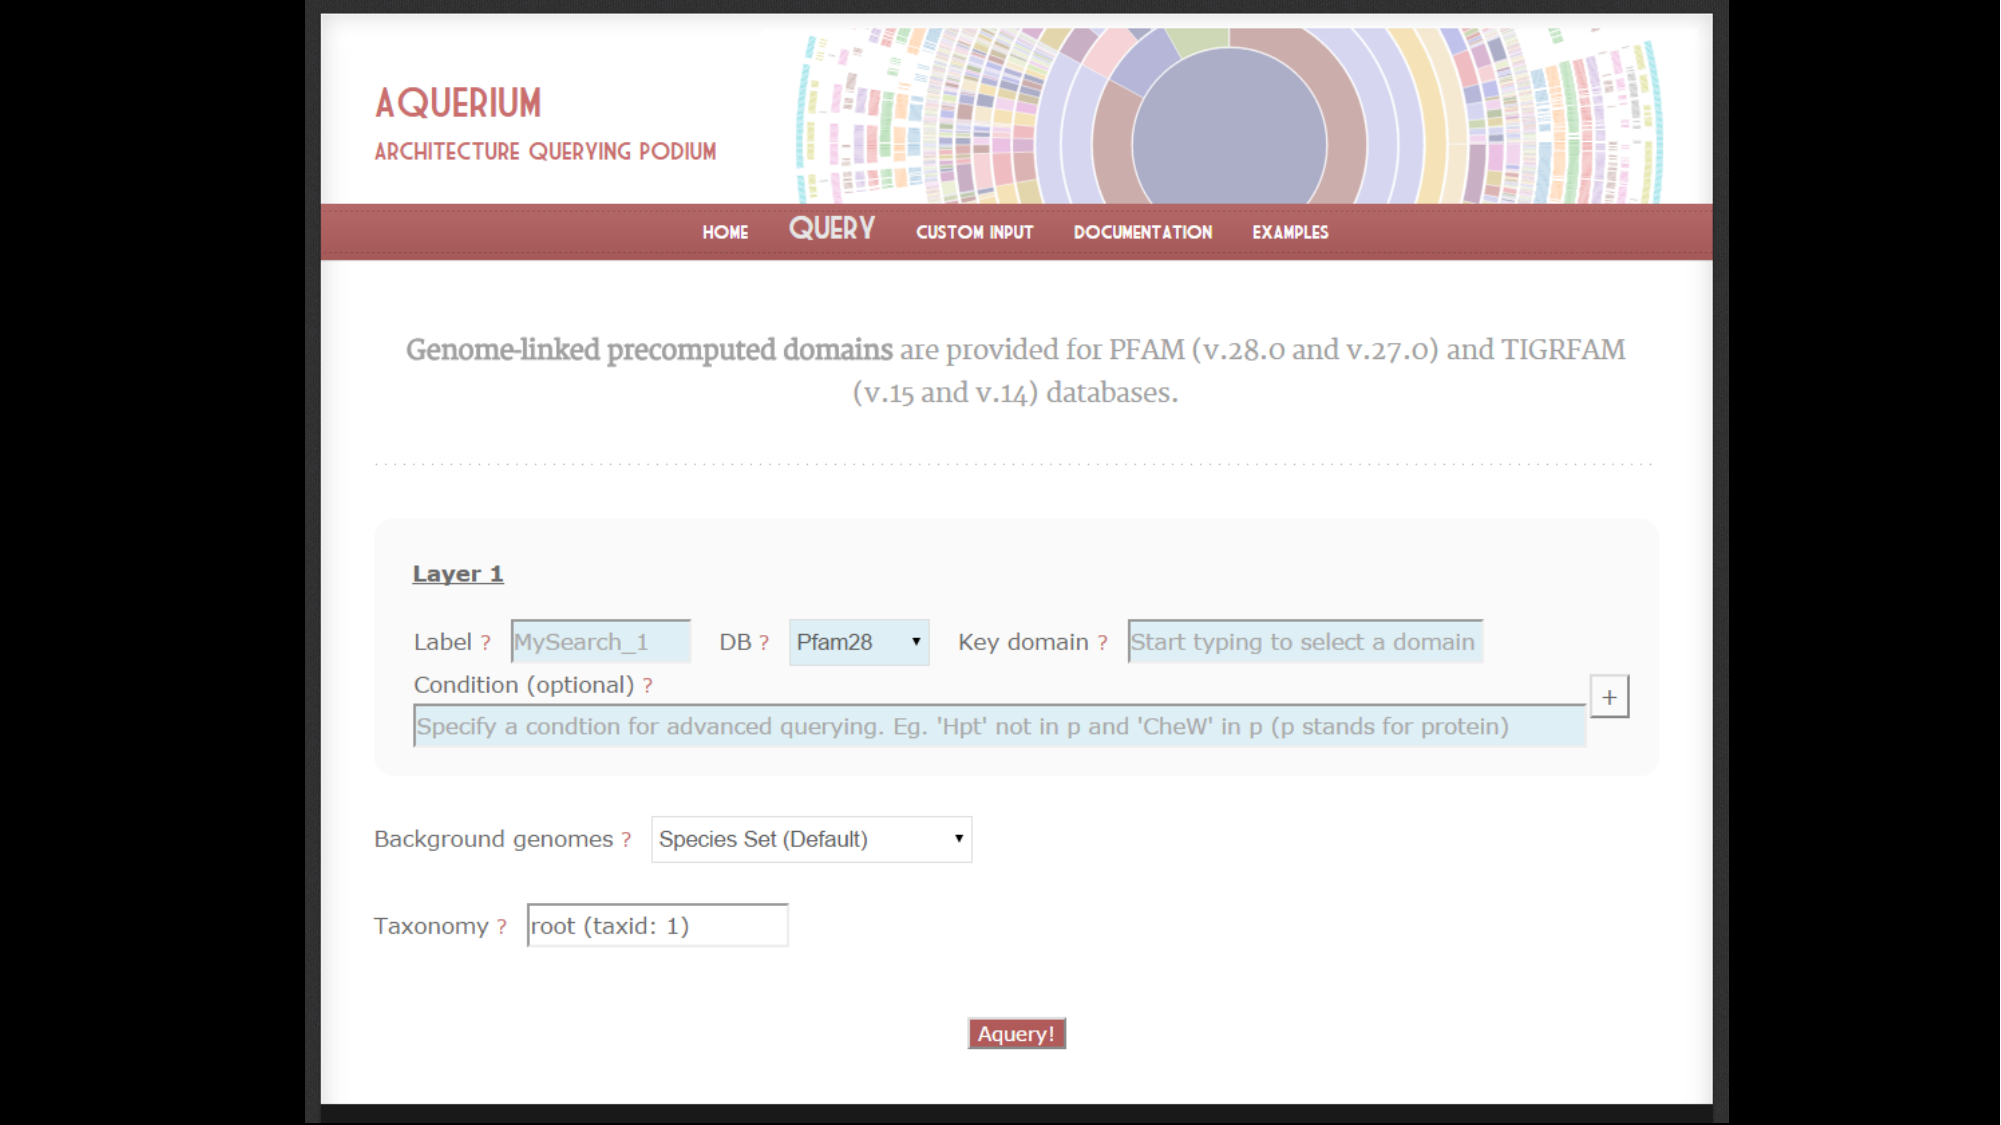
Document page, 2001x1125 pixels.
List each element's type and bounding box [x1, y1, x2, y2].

picture [305, 0, 1729, 1123]
